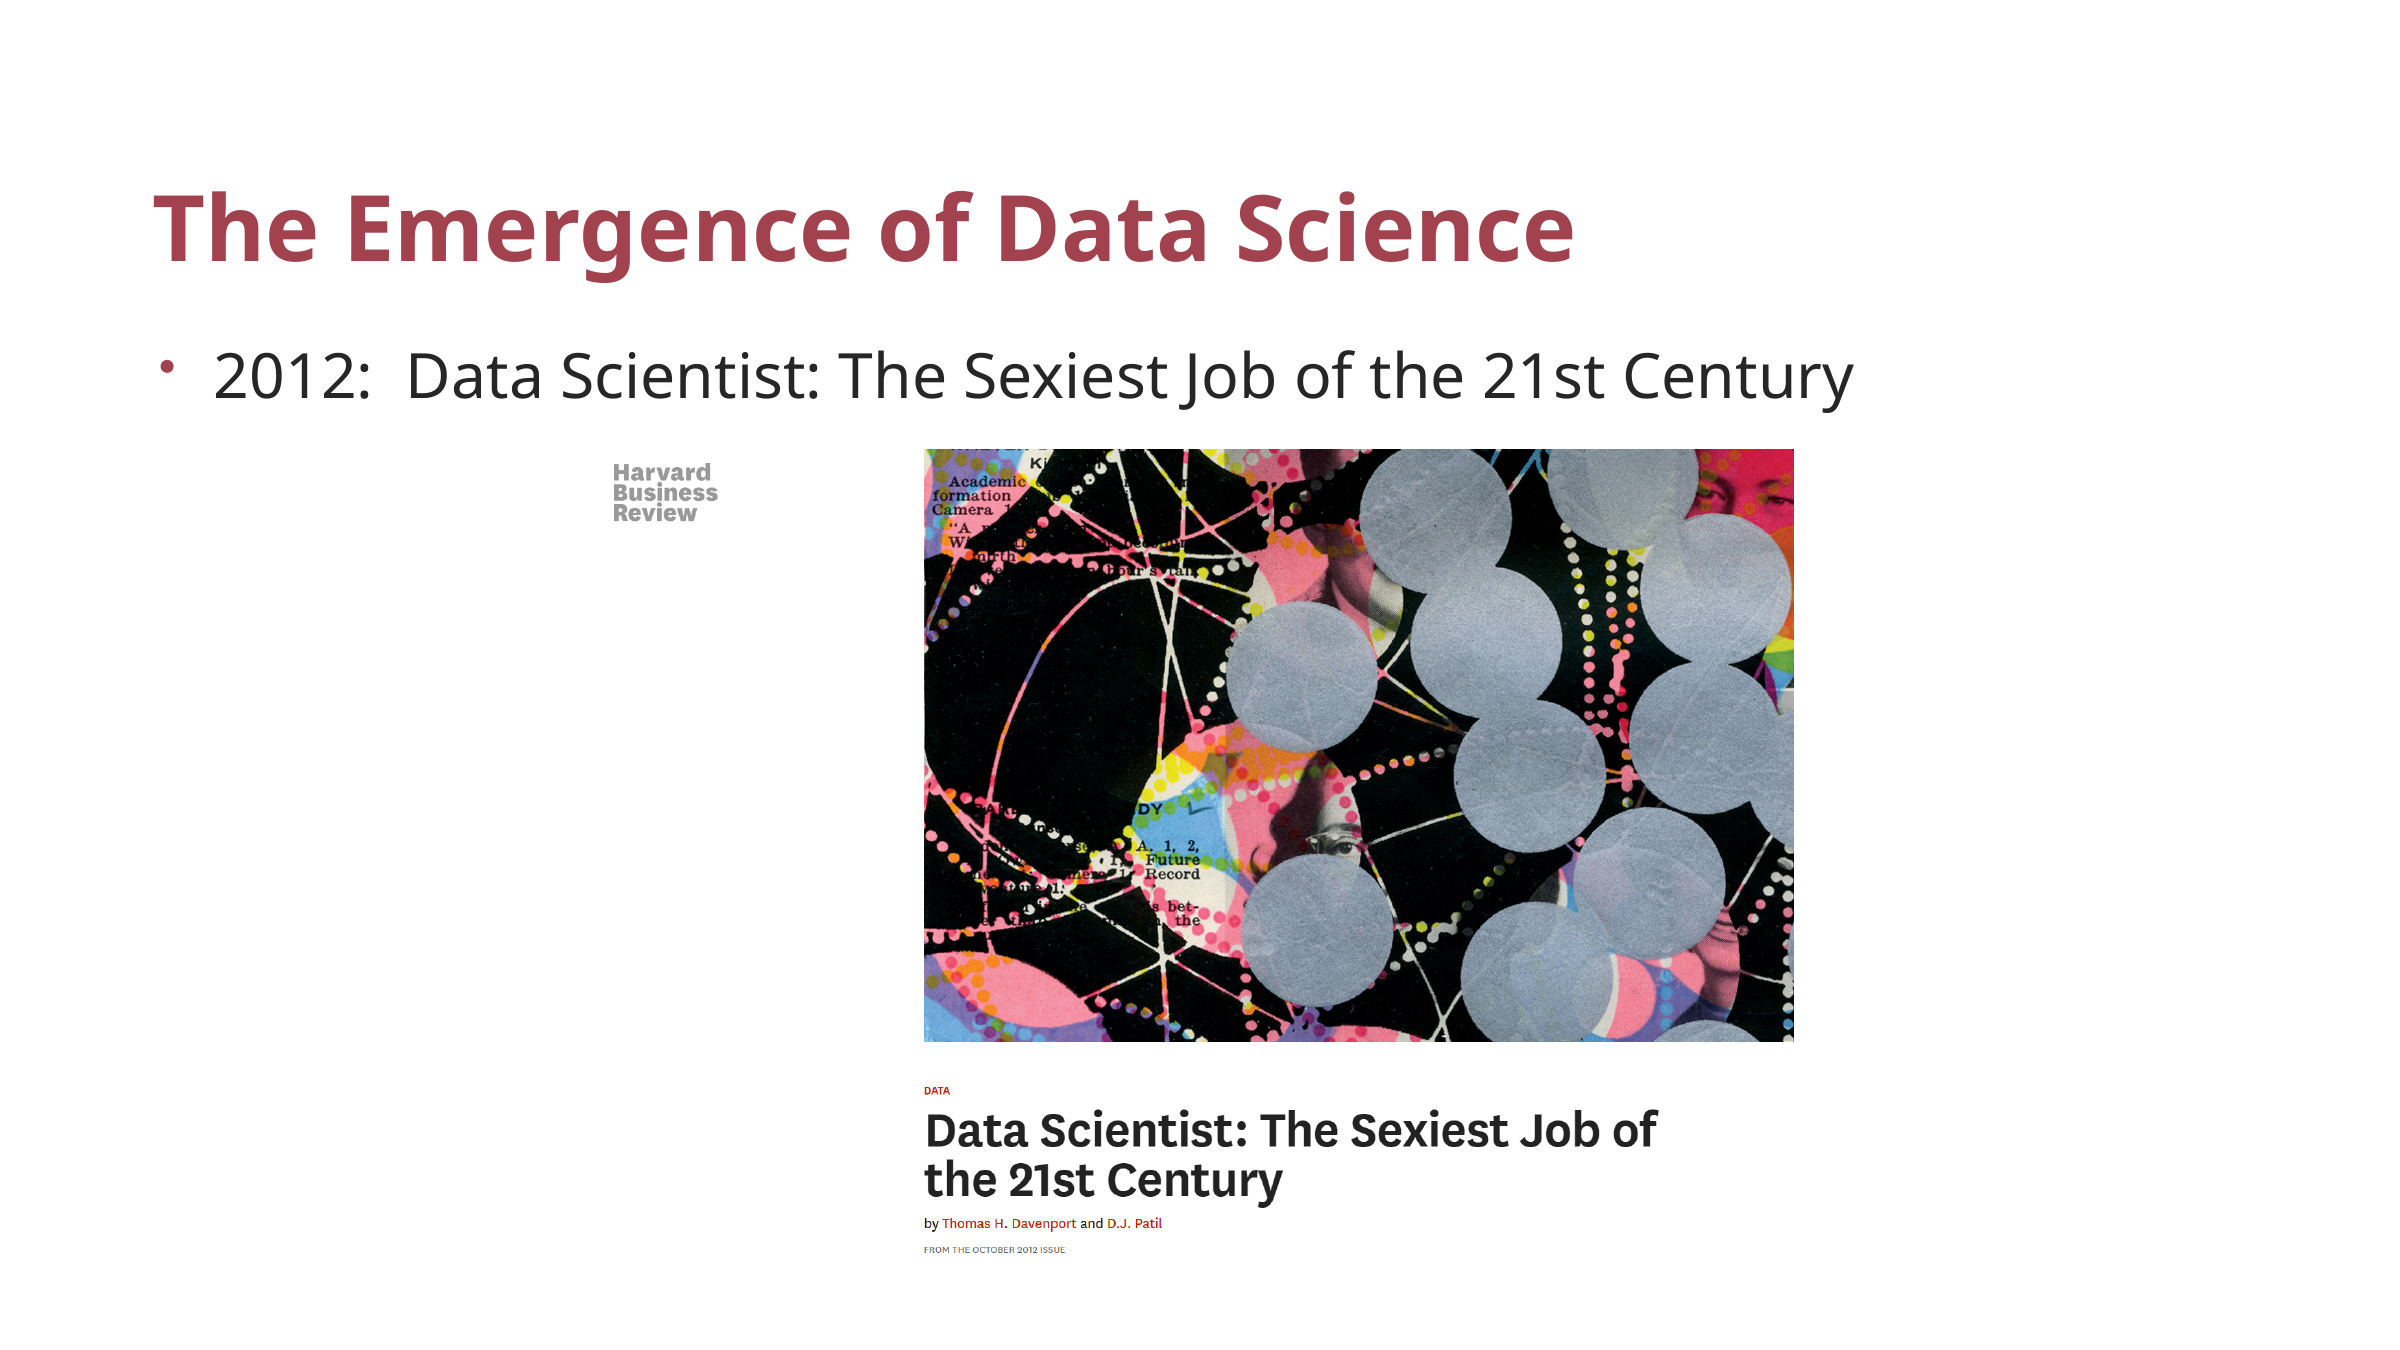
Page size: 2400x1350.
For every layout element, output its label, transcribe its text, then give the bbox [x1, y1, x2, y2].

title The Emergence of Data Science [137, 54, 2263, 288]
picture [605, 449, 1794, 1265]
list 2012: Data Scientist: The Sexiest Job of the 21st Century [137, 324, 2263, 1200]
